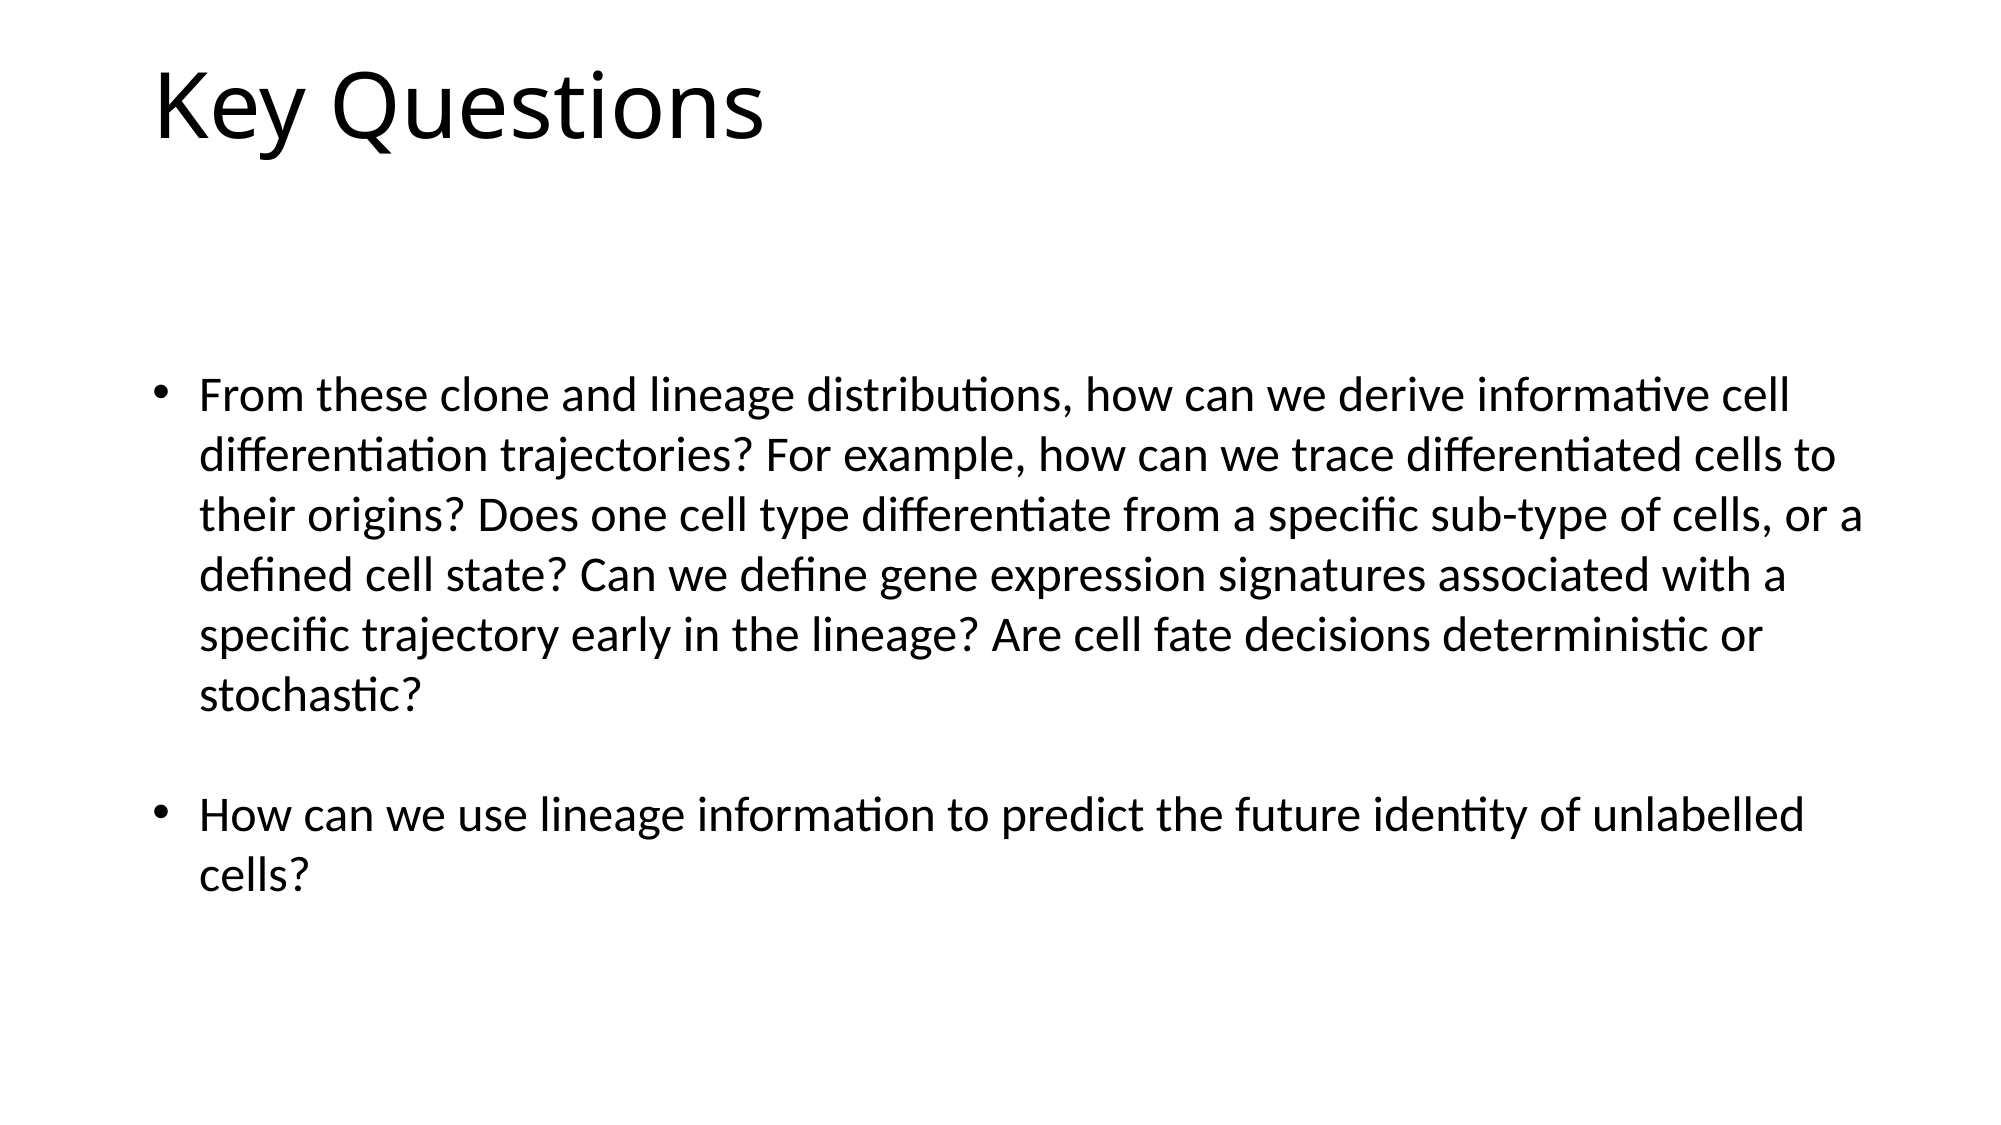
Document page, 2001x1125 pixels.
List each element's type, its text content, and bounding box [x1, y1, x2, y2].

text_box From these clone and lineage distributions, how can we derive informative cell differentiation trajectories? For example, how can we trace differentiated cells to their origins? Does one cell type differentiate from a specific sub-type of cells, or a defined cell state? Can we define gene expression signatures associated with a specific trajectory early in the lineage? Are cell fate decisions deterministic or stochastic? How can we use lineage information to predict the future identity of unlabelled cells? [137, 354, 1896, 909]
title Key Questions [137, 0, 1863, 218]
